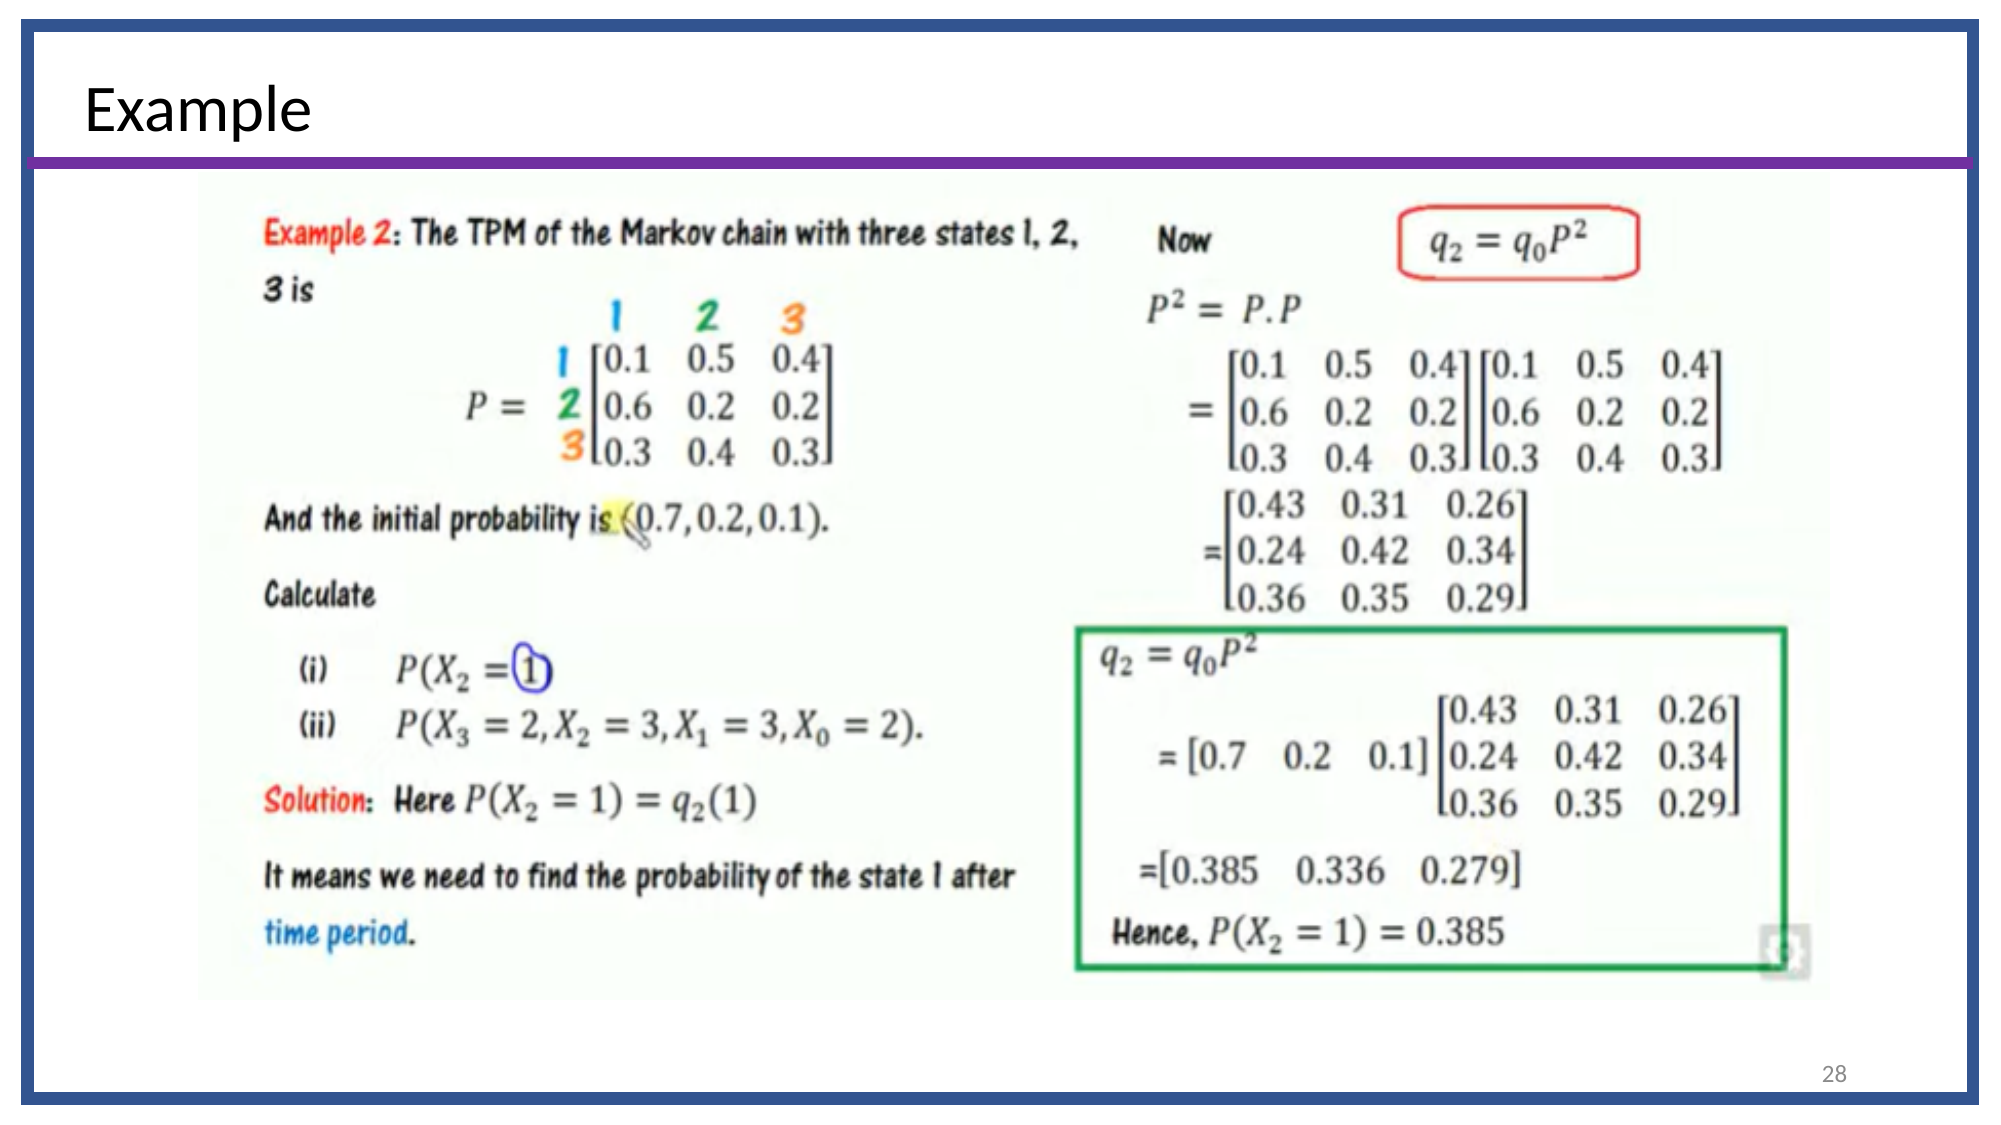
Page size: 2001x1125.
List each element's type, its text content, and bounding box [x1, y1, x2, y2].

text_box Example [69, 57, 461, 153]
text_box [27, 24, 1974, 1099]
picture [198, 172, 1830, 1000]
slide_number 28 [1412, 1042, 1863, 1103]
